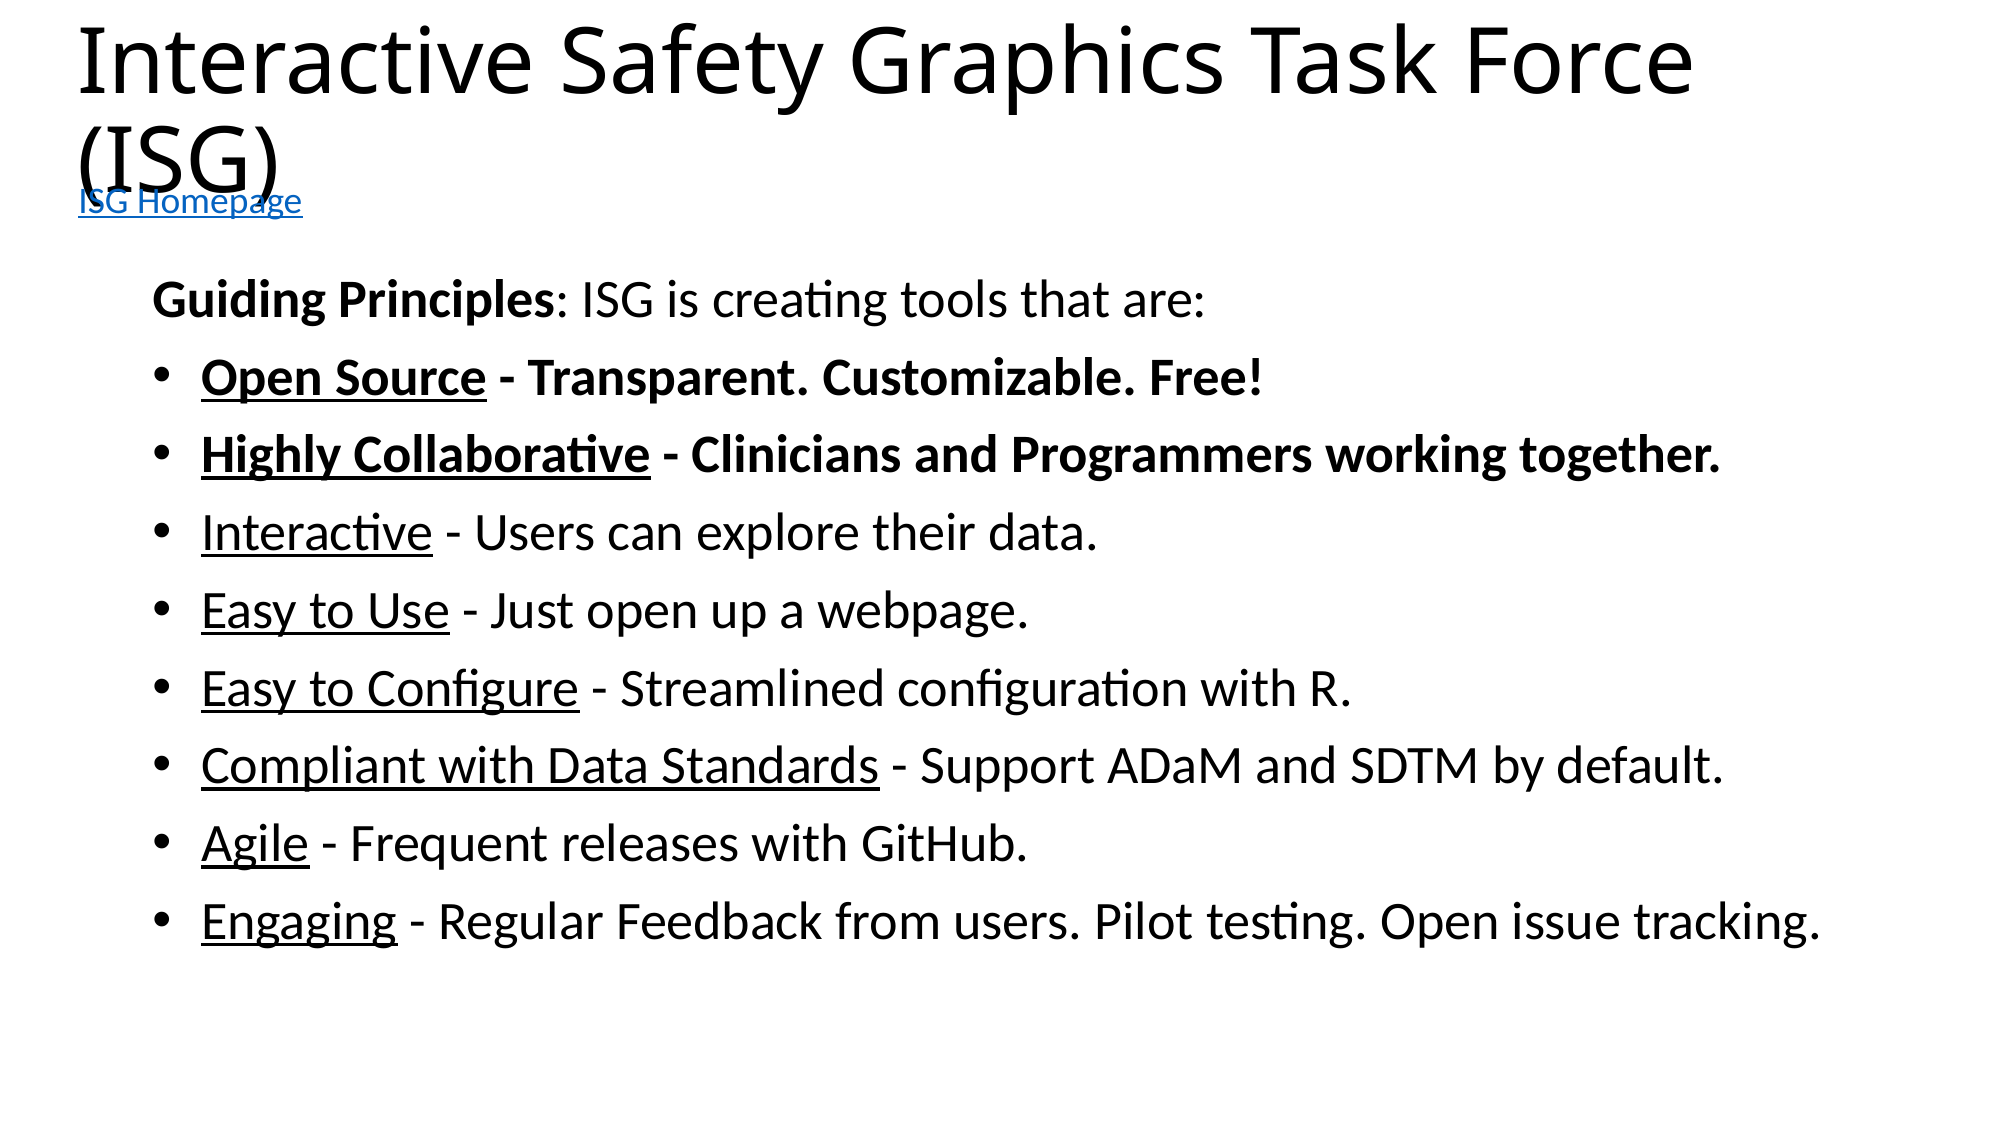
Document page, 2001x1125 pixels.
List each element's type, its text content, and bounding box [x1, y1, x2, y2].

title Interactive Safety Graphics Task Force (ISG) [62, 59, 1863, 278]
text_box ISG Homepage [63, 168, 318, 229]
list Guiding Principles: ISG is creating tools that are: Open Source - Transparent. Customizable. Free! Highly Collaborative - Clinicians and Programmers working together. Interactive - Users can explore their data. Easy to Use - Just open up a webpage. Easy to Configure - Streamlined configuration with R. Compliant with Data Standards - Support ADaM and SDTM by default. Agile - Frequent releases with GitHub. Engaging - Regular Feedback from users. Pilot testing. Open issue tracking. [137, 263, 1863, 977]
